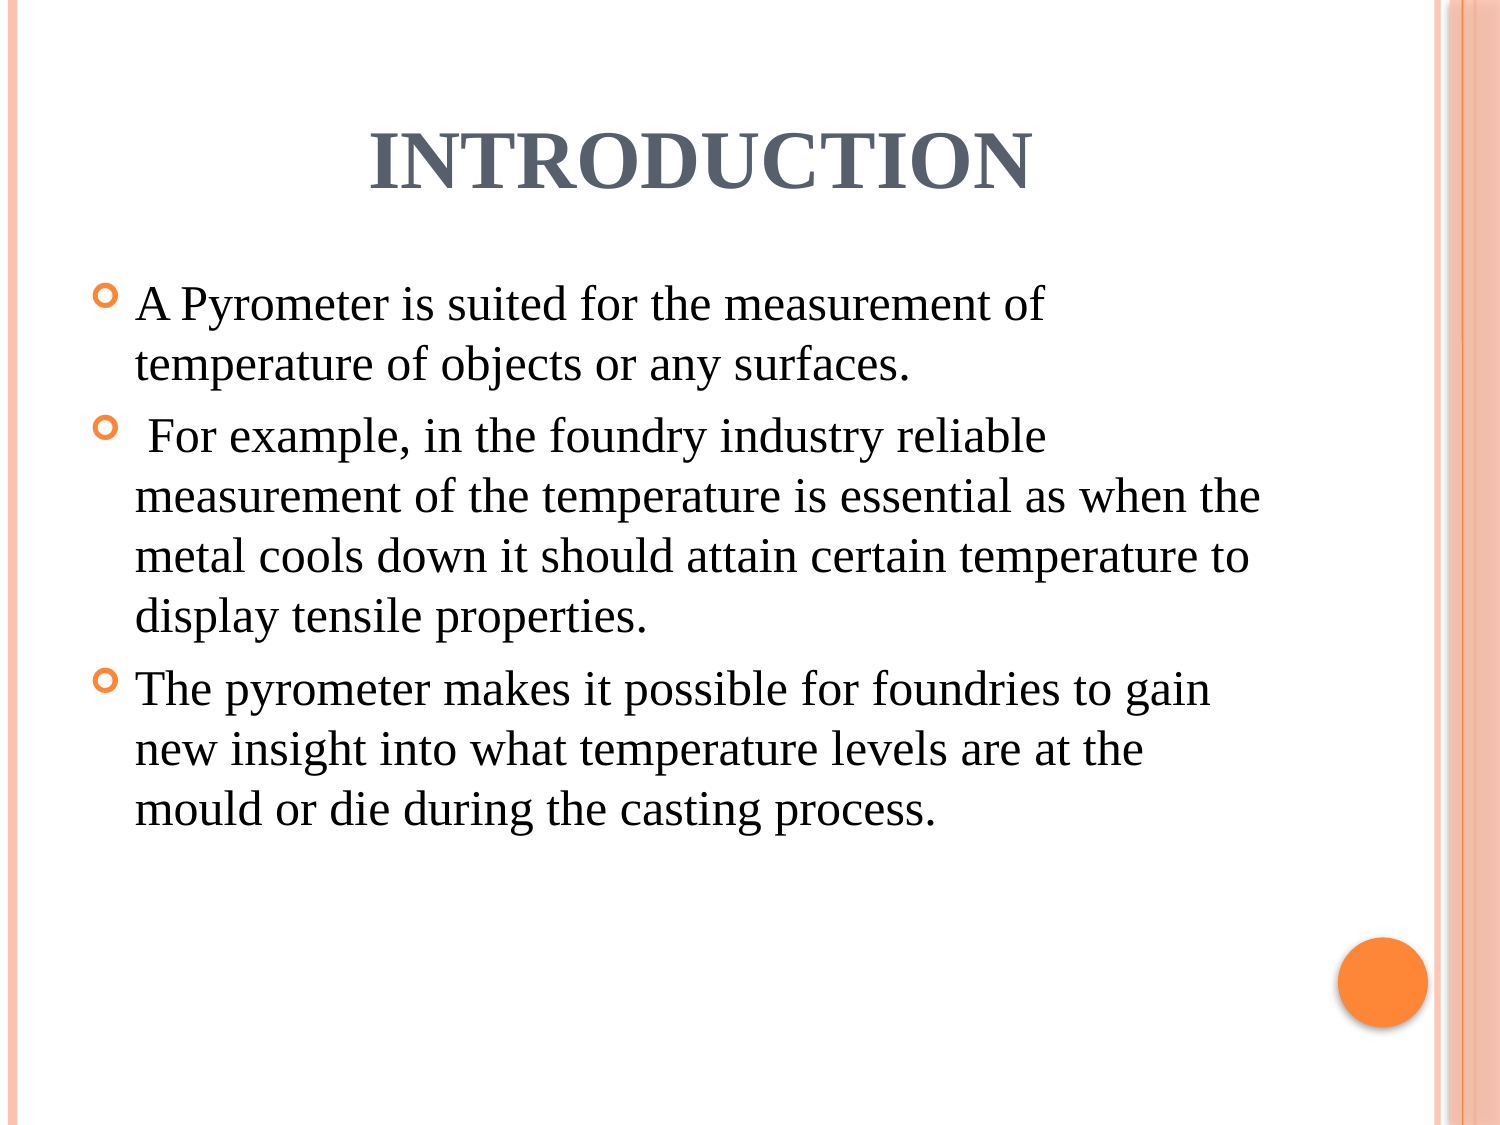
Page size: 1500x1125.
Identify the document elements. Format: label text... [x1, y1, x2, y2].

title Introduction [88, 125, 1314, 313]
list A Pyrometer is suited for the measurement of temperature of objects or any surfaces. For example, in the foundry industry reliable measurement of the temperature is essential as when the metal cools down it should attain certain temperature to display tensile properties. The pyrometer makes it possible for foundries to gain new insight into what temperature levels are at the mould or die during the casting process. [75, 262, 1300, 1062]
